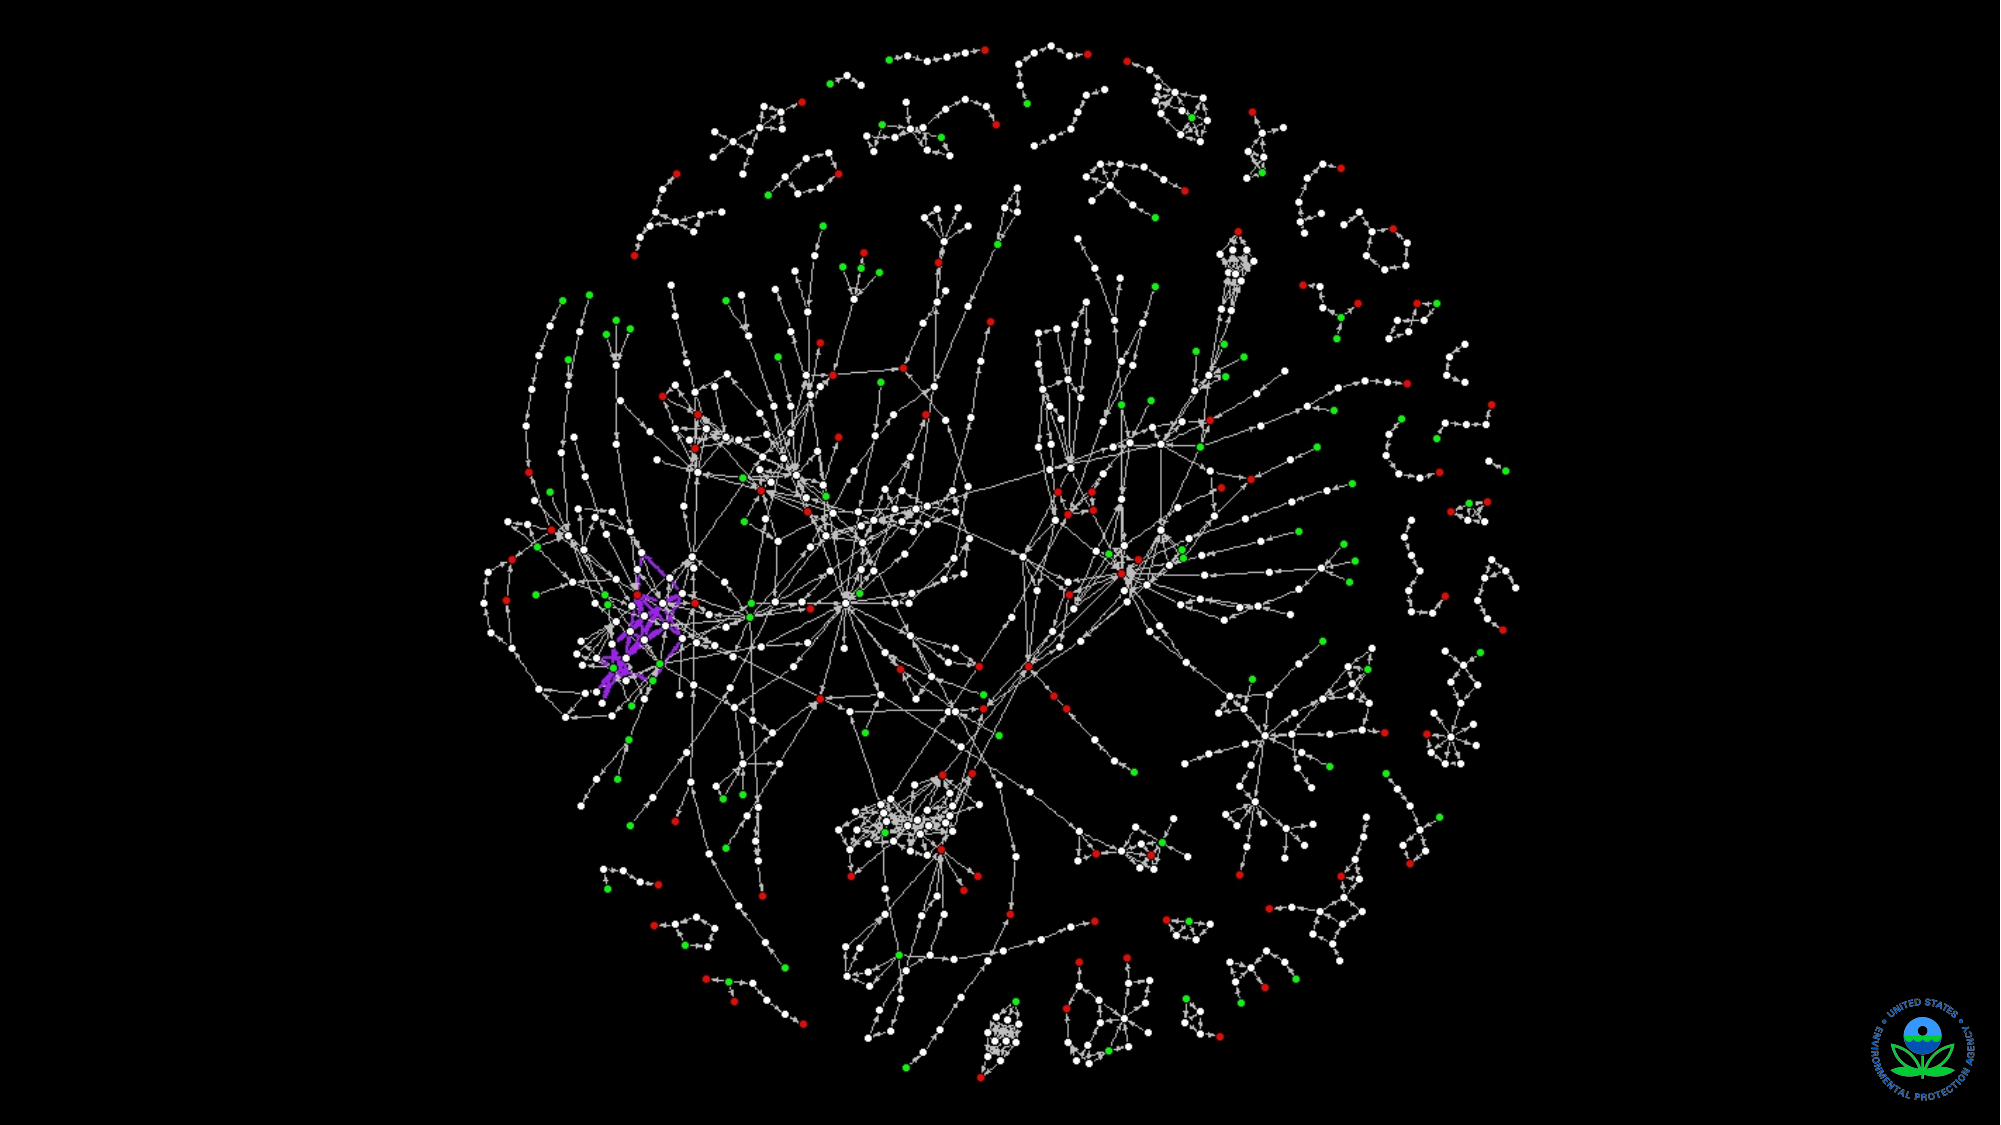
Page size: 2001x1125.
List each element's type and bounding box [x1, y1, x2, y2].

picture [437, 0, 1563, 1125]
text_box [1865, 994, 1981, 1106]
